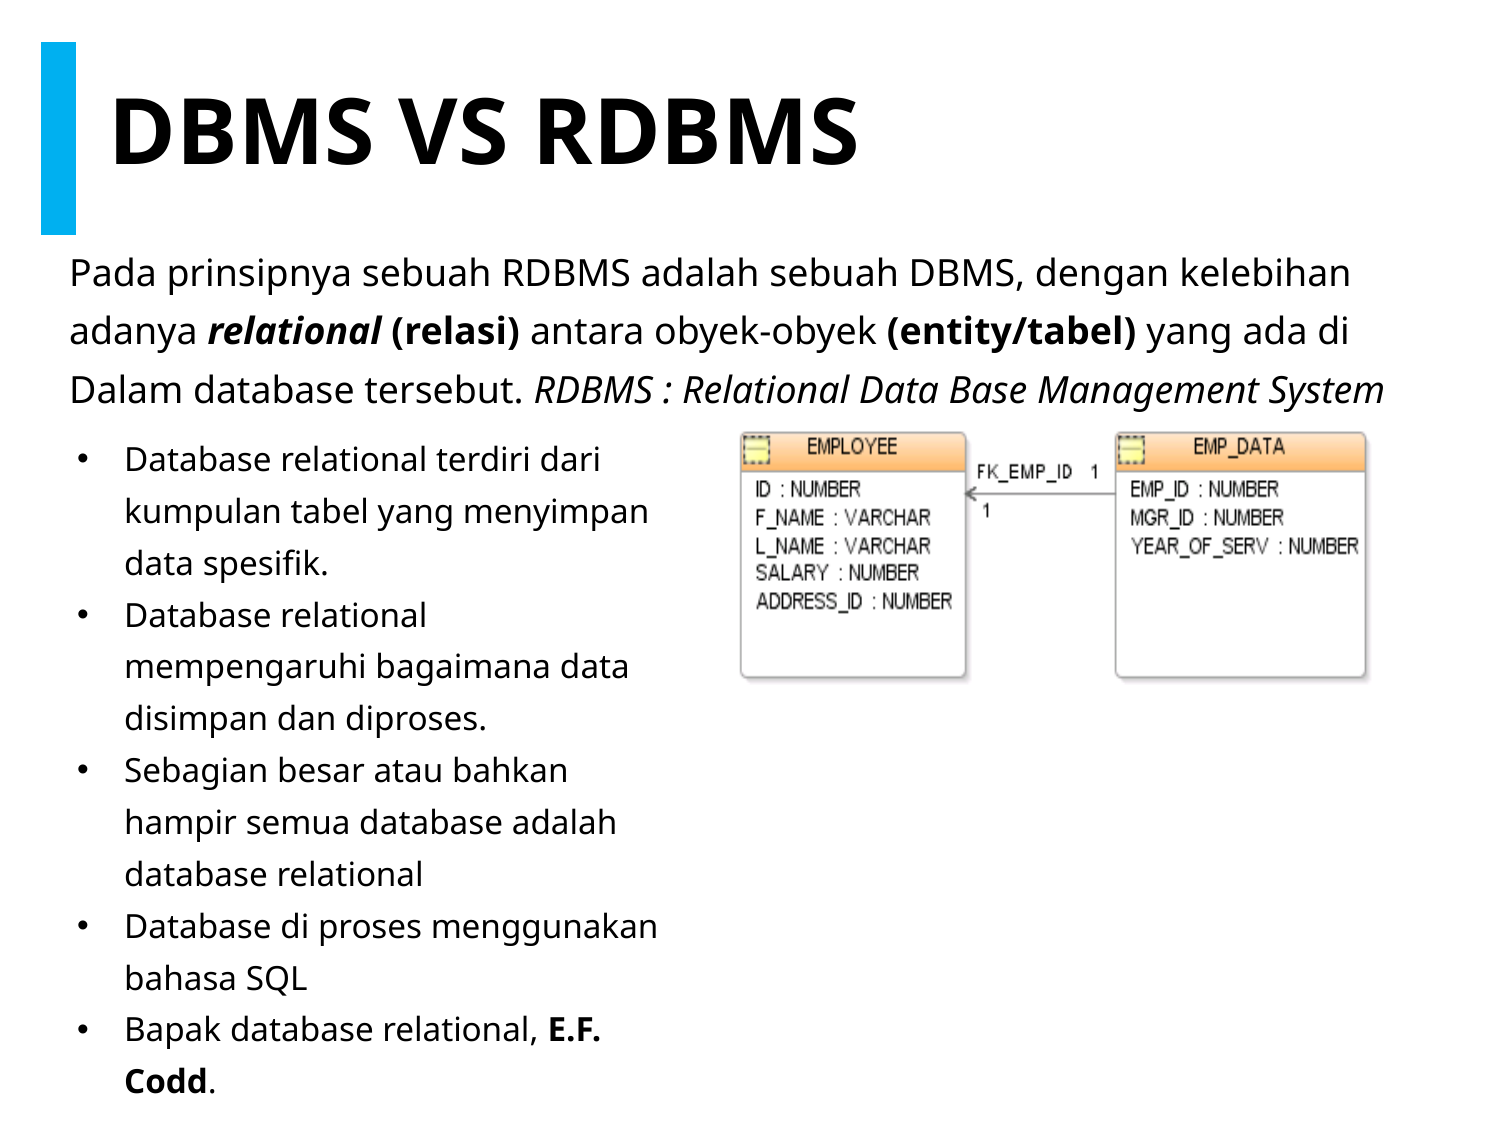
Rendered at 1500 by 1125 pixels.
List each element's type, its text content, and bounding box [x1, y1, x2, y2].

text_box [737, 424, 1375, 688]
text_box Pada prinsipnya sebuah RDBMS adalah sebuah DBMS, dengan kelebihan adanya relational (relasi) antara obyek-obyek (entity/tabel) yang ada di Dalam database tersebut. RDBMS : Relational Data Base Management System [54, 228, 1401, 419]
text_box DBMS VS RDBMS [108, 47, 1347, 210]
text_box Database relational terdiri dari kumpulan tabel yang menyimpan data spesifik. Database relational mempengaruhi bagaimana data disimpan dan diproses. Sebagian besar atau bahkan hampir semua database adalah database relational Database di proses menggunakan bahasa SQL Bapak database relational, E.F. Codd. [62, 418, 678, 1108]
